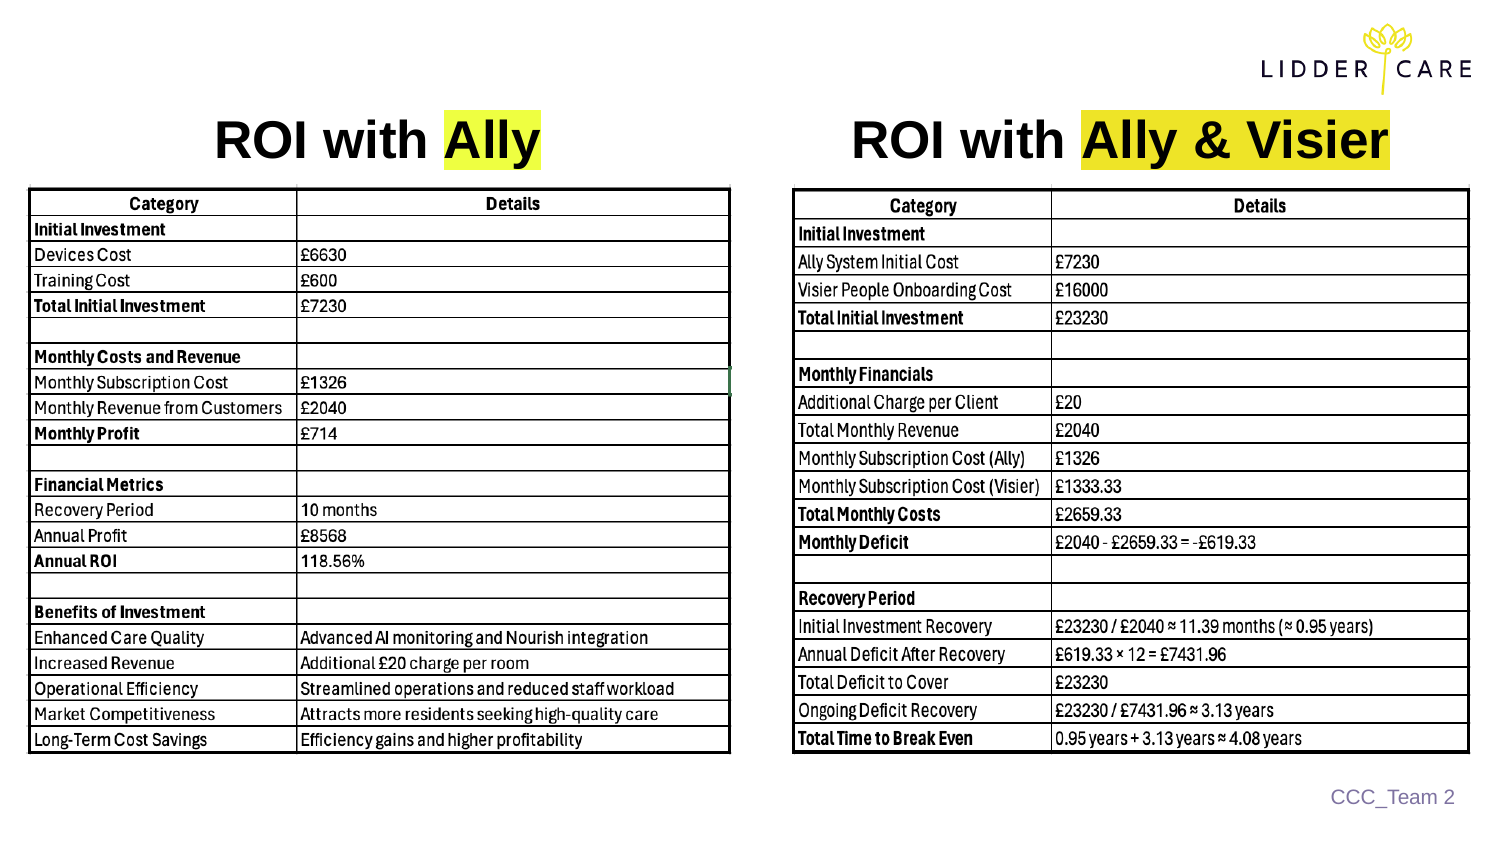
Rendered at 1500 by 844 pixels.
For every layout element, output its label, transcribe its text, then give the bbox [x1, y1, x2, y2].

text_box CCC_Team 2 [977, 771, 1471, 822]
picture [26, 184, 732, 755]
title ROI with Ally & Visier [782, 90, 1460, 185]
picture [792, 184, 1471, 755]
title ROI with Ally [26, 90, 729, 183]
picture [1262, 23, 1471, 95]
